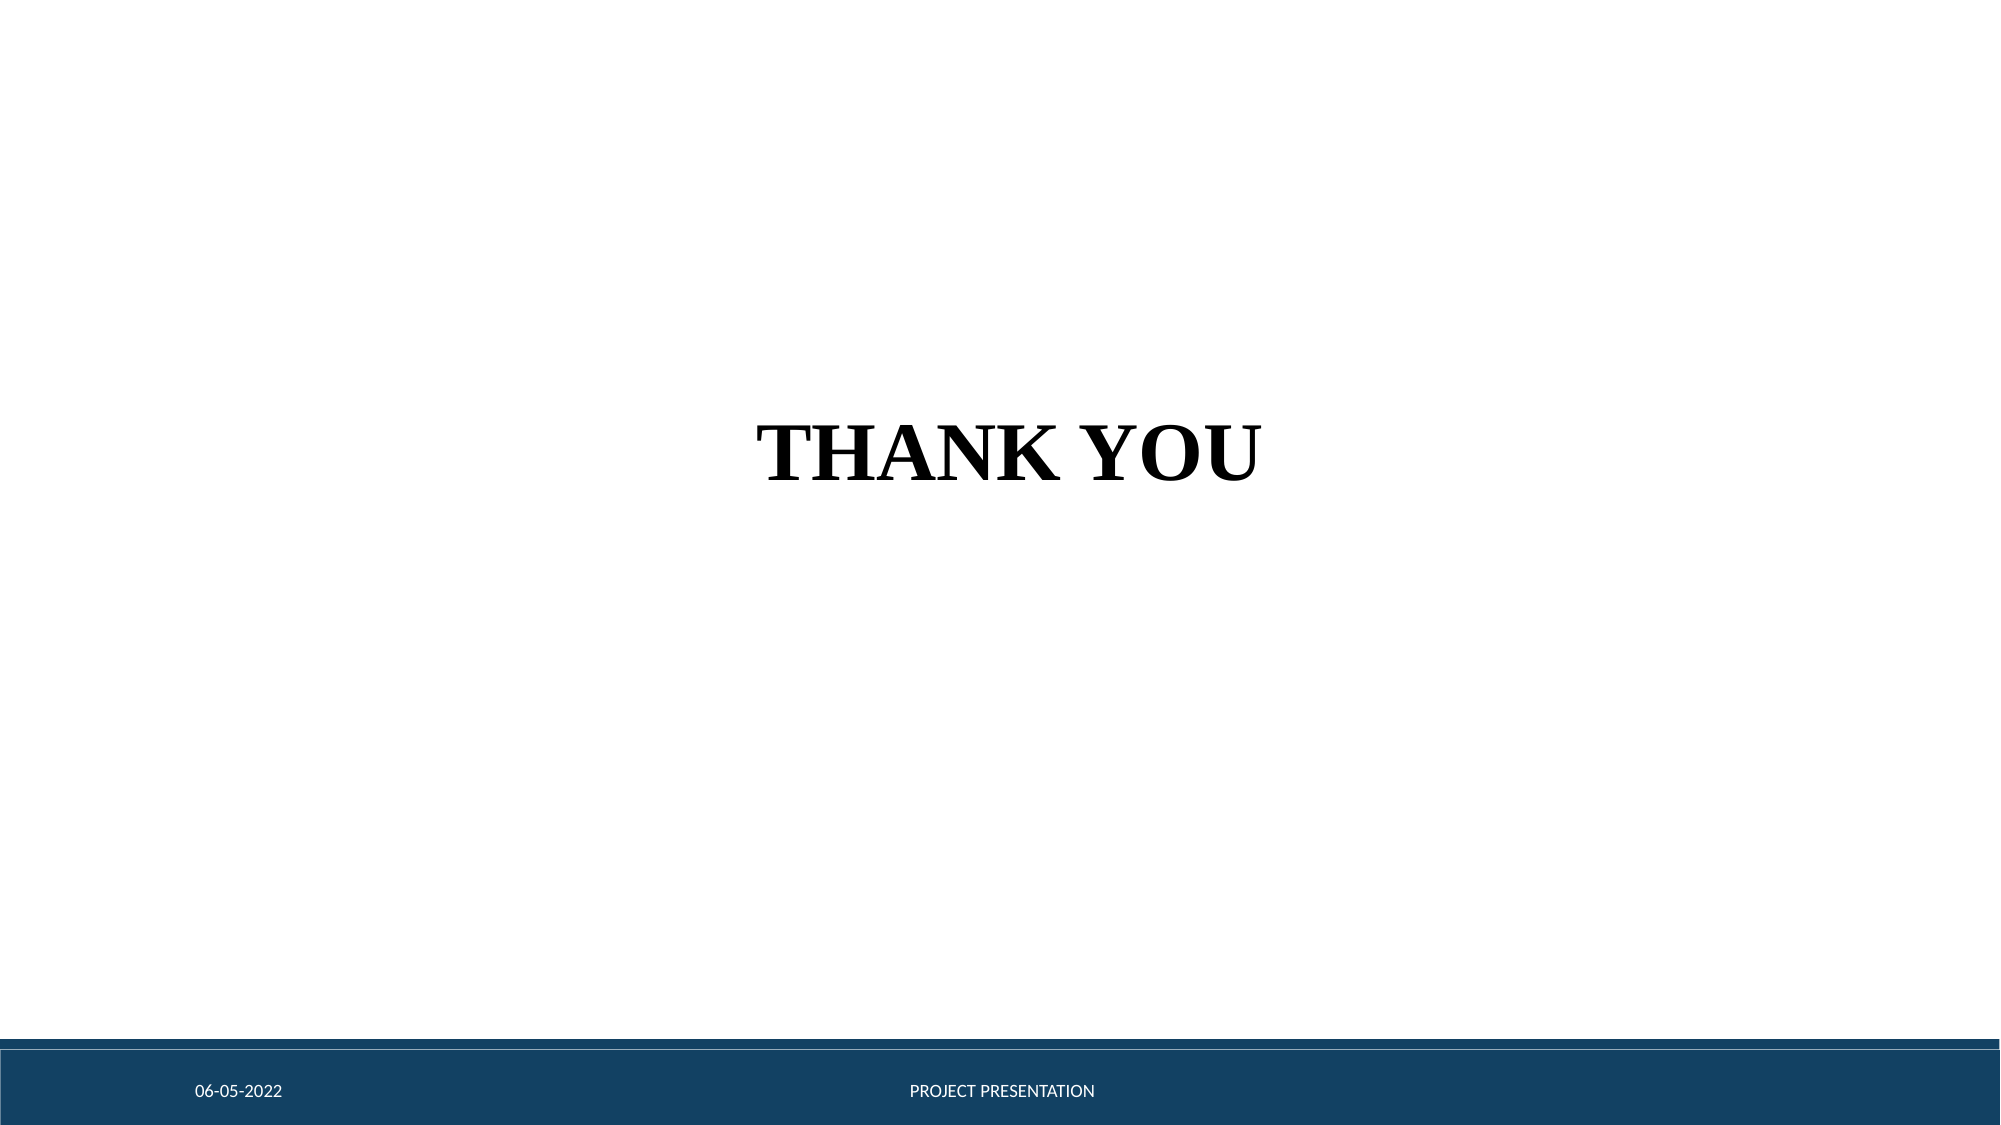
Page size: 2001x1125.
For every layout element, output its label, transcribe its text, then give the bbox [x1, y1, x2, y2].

text_box THANK YOU [556, 389, 1463, 505]
footer PROJECT PRESENTATION [604, 1059, 1396, 1120]
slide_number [180, 1059, 586, 1120]
